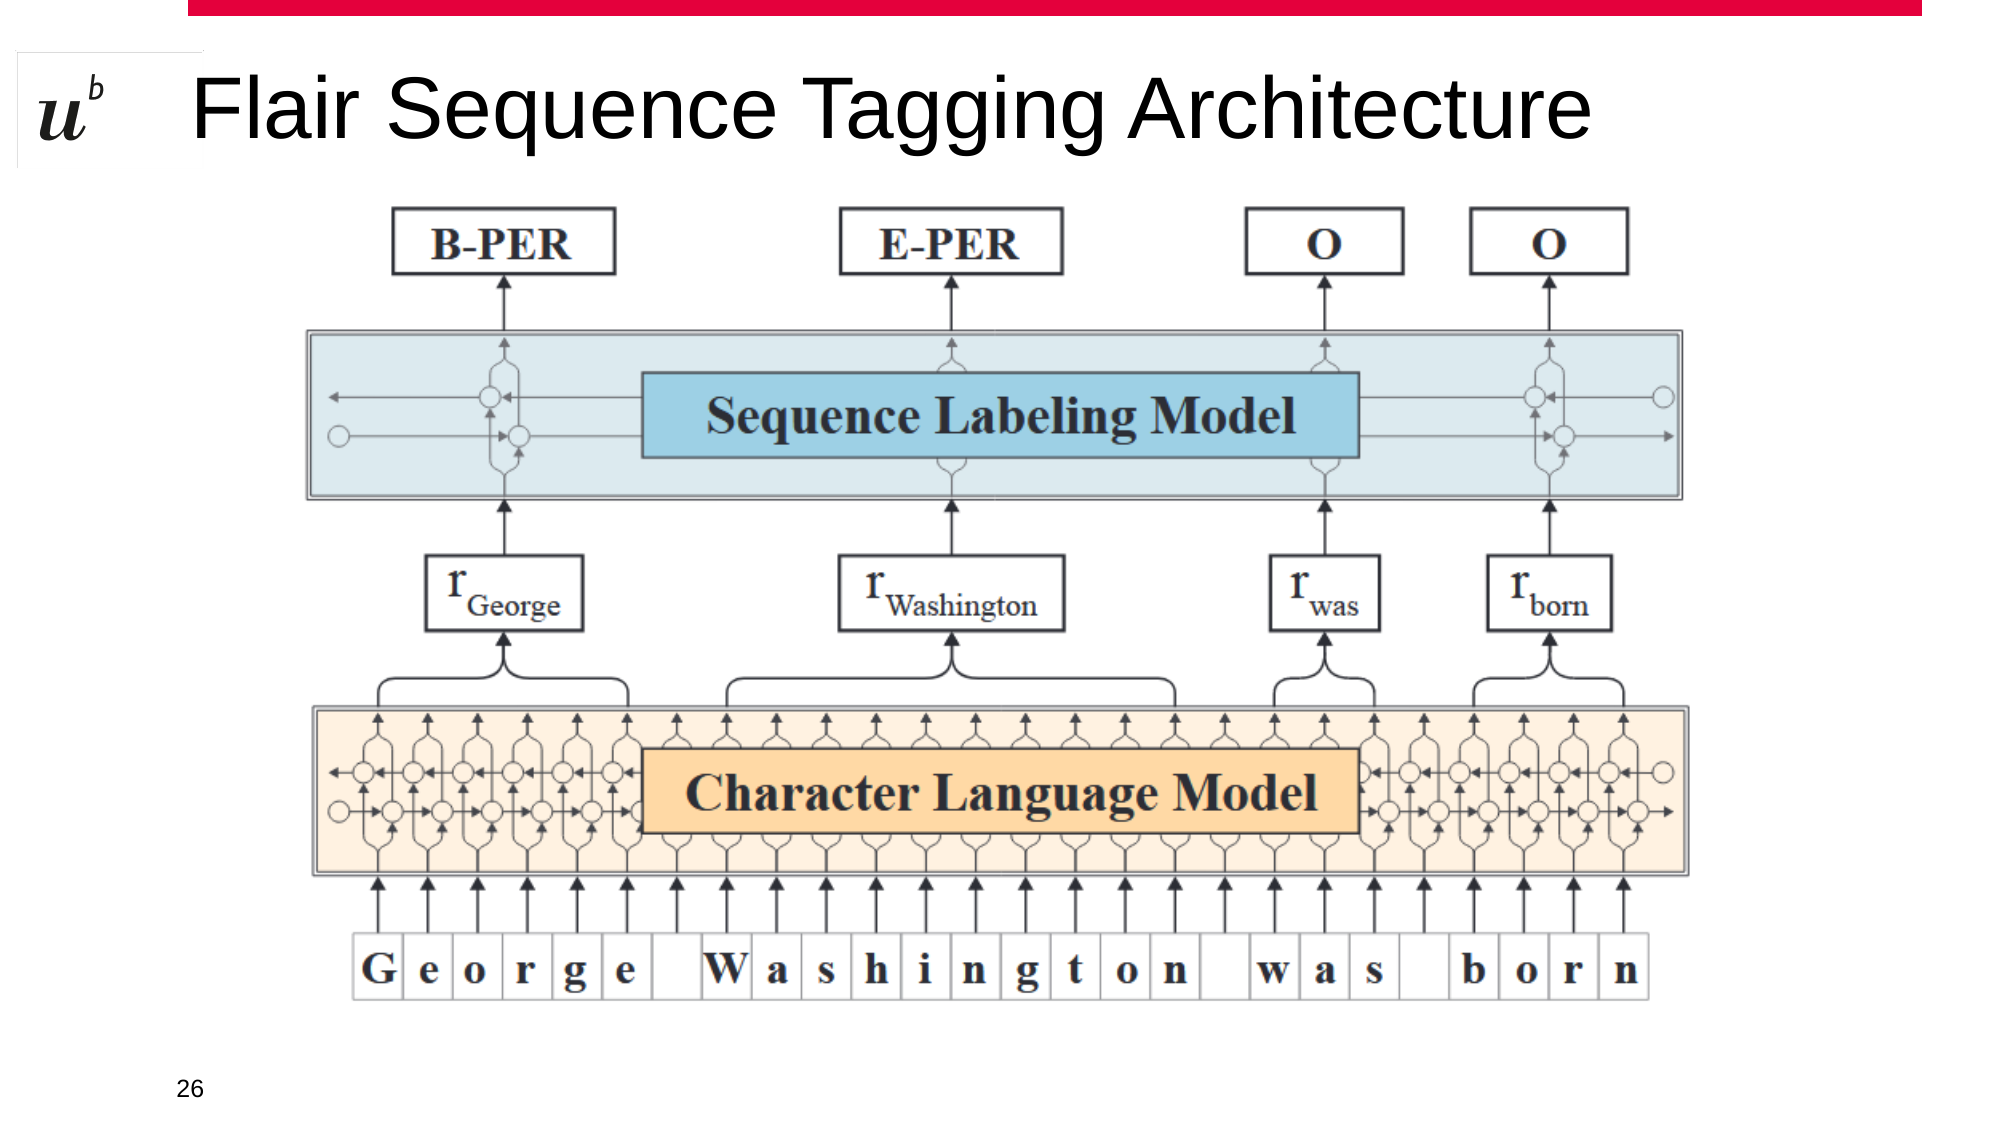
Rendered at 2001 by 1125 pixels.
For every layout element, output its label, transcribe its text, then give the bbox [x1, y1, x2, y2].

picture [15, 50, 175, 169]
slide_number ‹#› [149, 1057, 211, 1117]
title Flair Sequence Tagging Architecture [175, 47, 1901, 171]
picture [259, 170, 1741, 1058]
